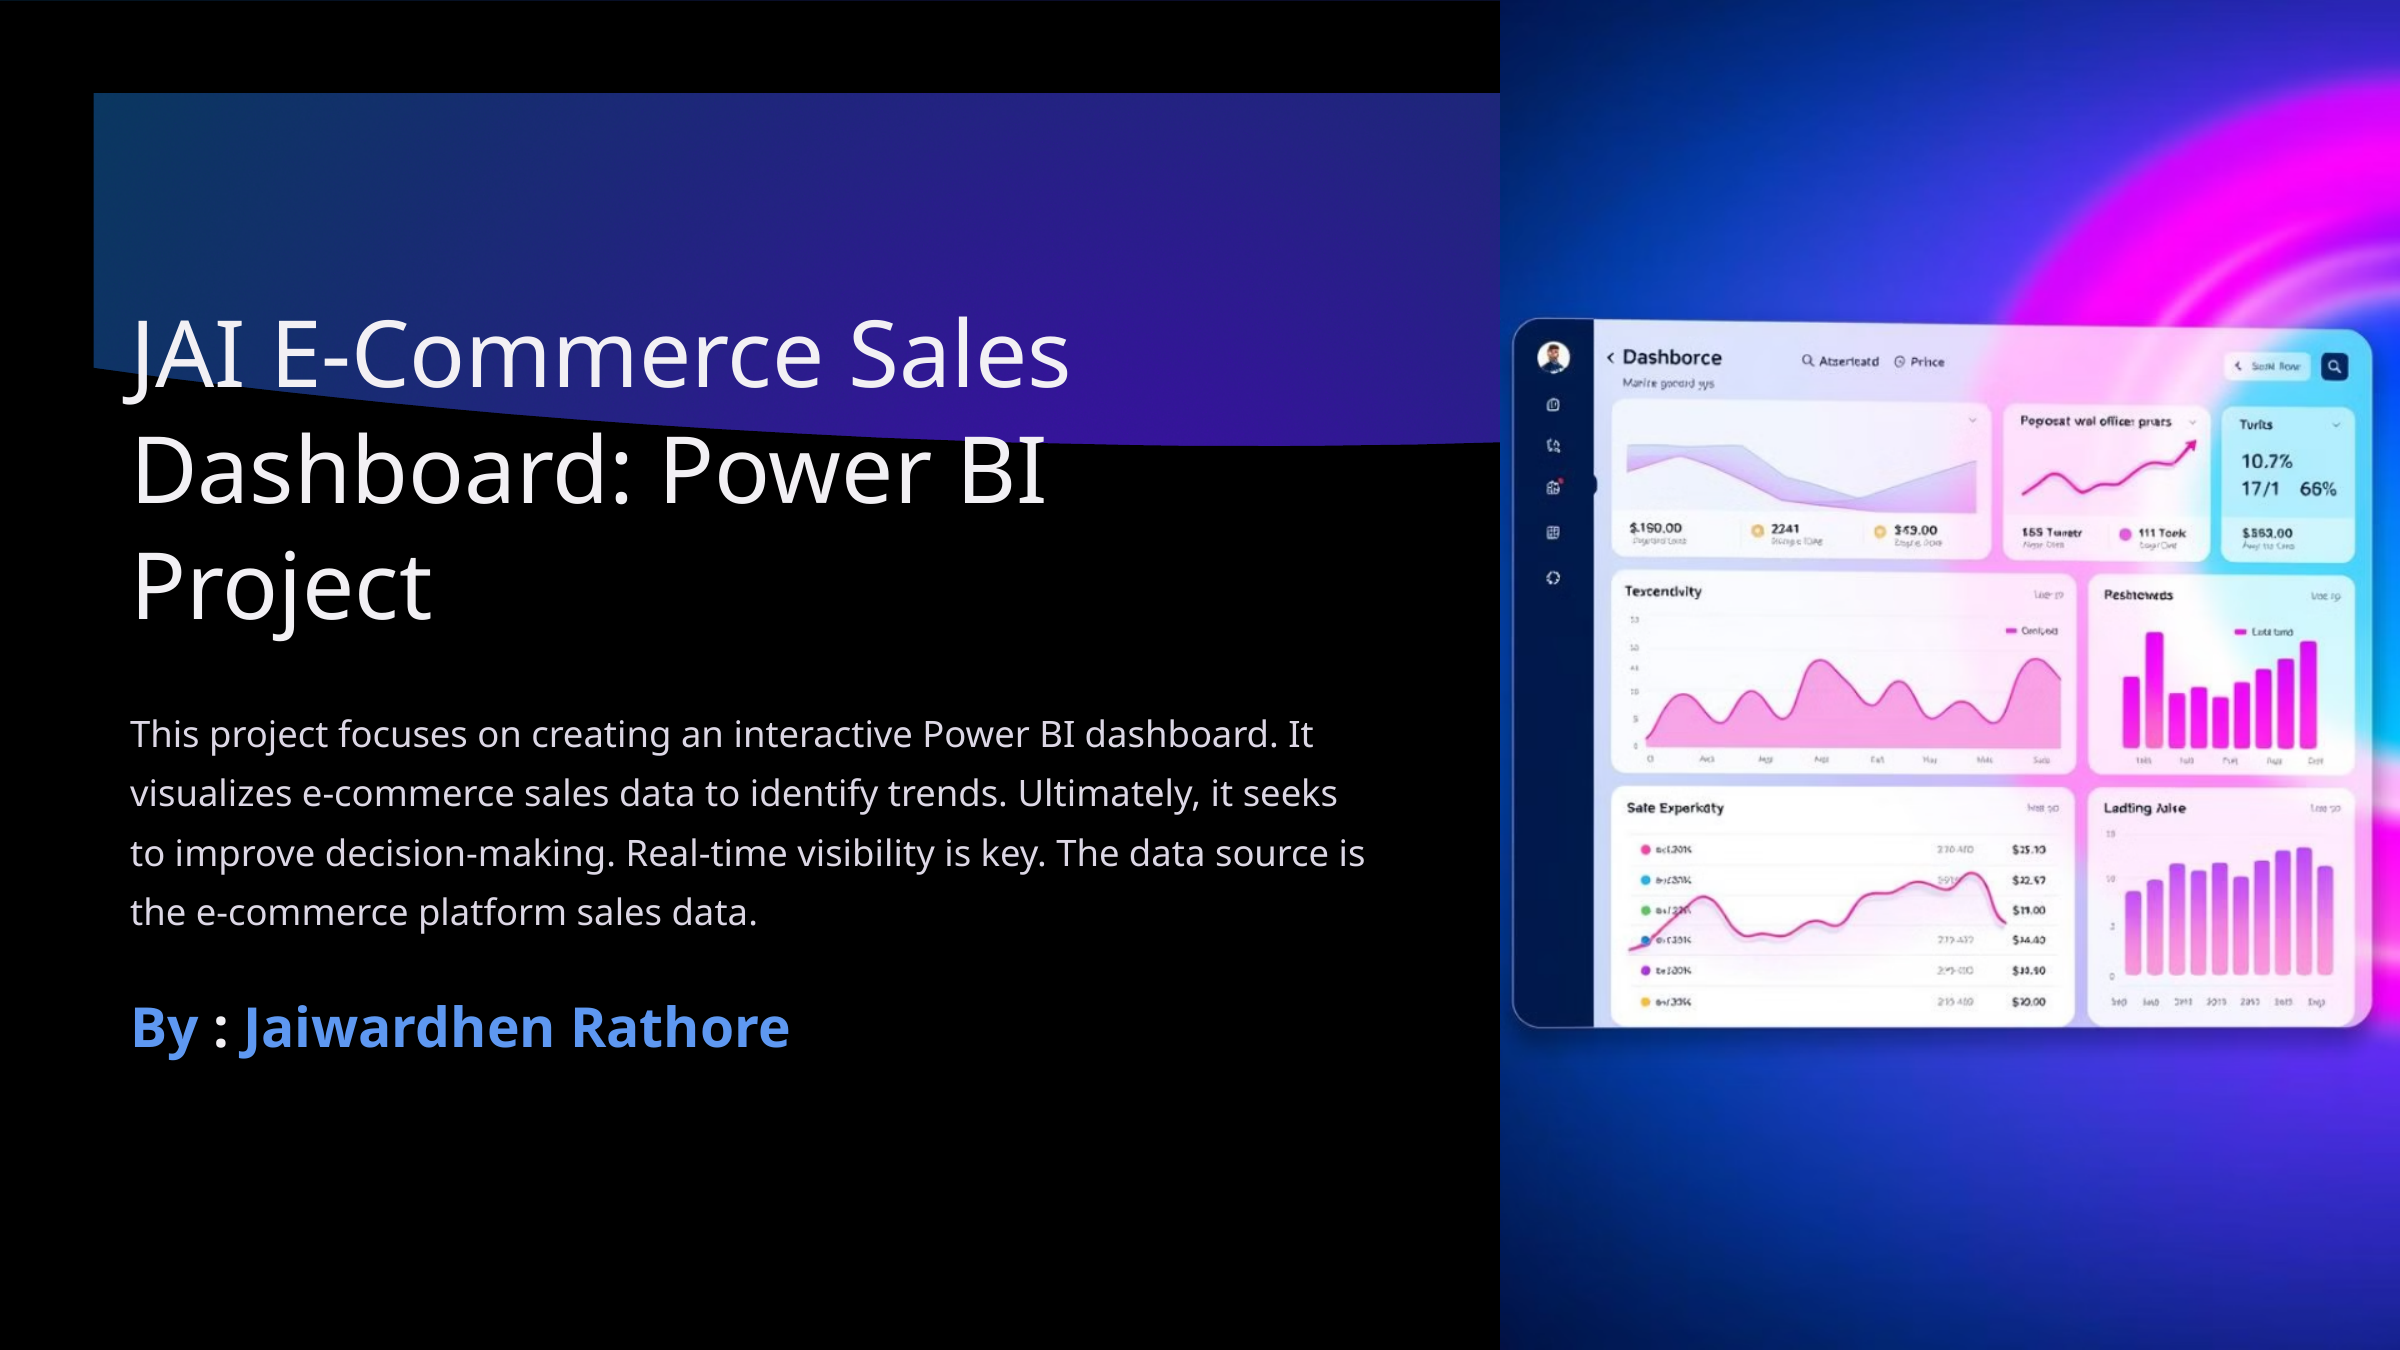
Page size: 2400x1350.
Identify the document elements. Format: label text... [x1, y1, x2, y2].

picture [1499, 0, 2400, 1350]
text_box By : Jaiwardhen Rathore [130, 989, 844, 1060]
text_box JAI E-Commerce Sales Dashboard: Power BI Project [130, 290, 1370, 640]
text_box This project focuses on creating an interactive Power BI dashboard. It visualizes e-commerce sales data to identify trends. Ultimately, it seeks to improve decision-making. Real-time visibility is key. The data source is the e-commerce platform sales data. [130, 695, 1370, 934]
